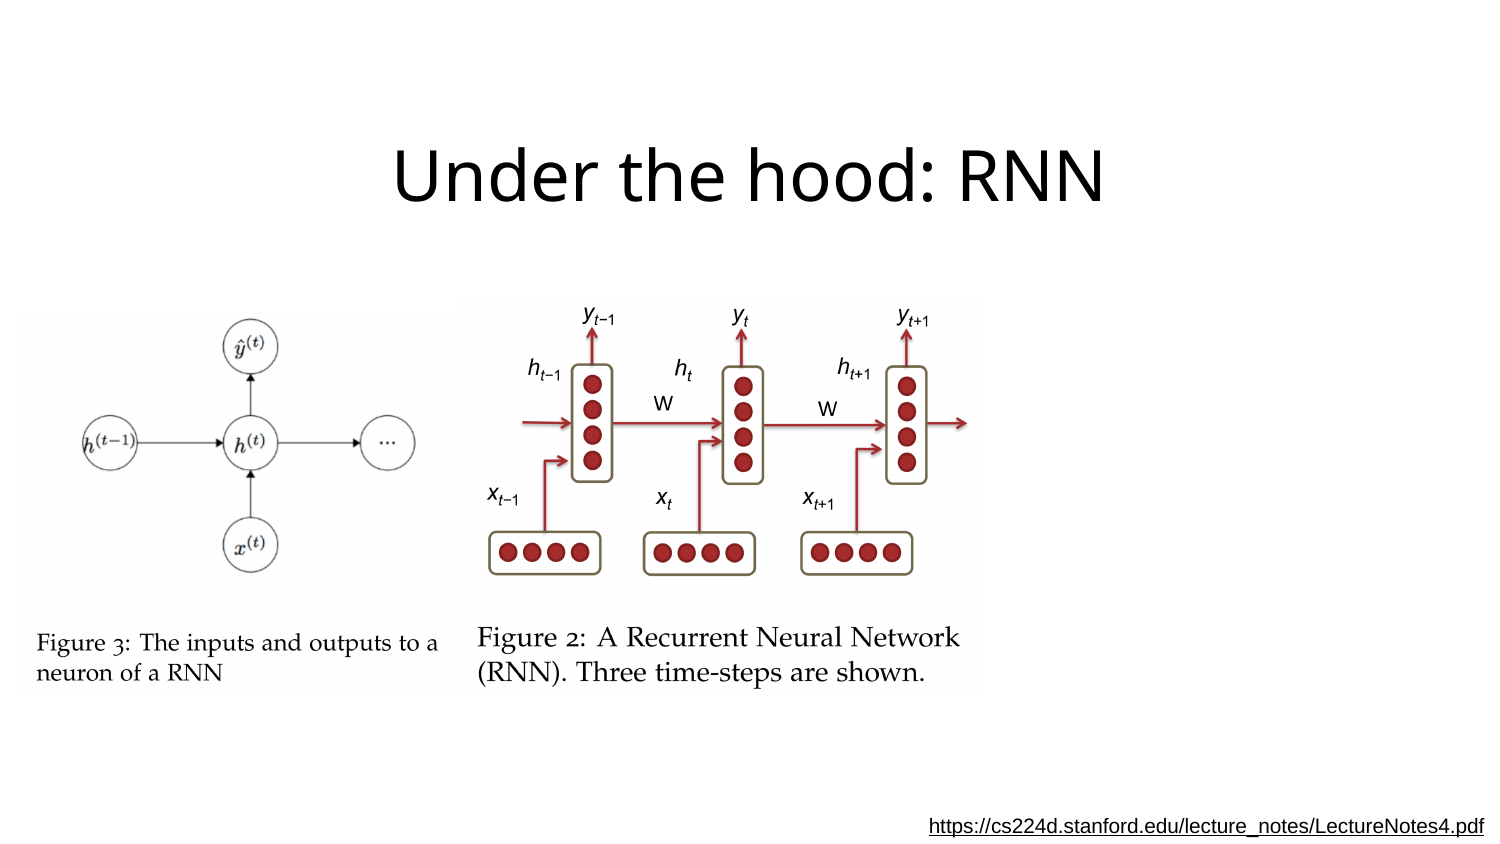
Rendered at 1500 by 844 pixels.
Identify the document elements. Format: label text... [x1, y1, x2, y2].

picture [16, 309, 455, 691]
text_box https://cs224d.stanford.edu/lecture_notes/LectureNotes4.pdf [913, 779, 1500, 844]
picture [456, 292, 988, 698]
title Under the hood: RNN [70, 94, 1430, 253]
